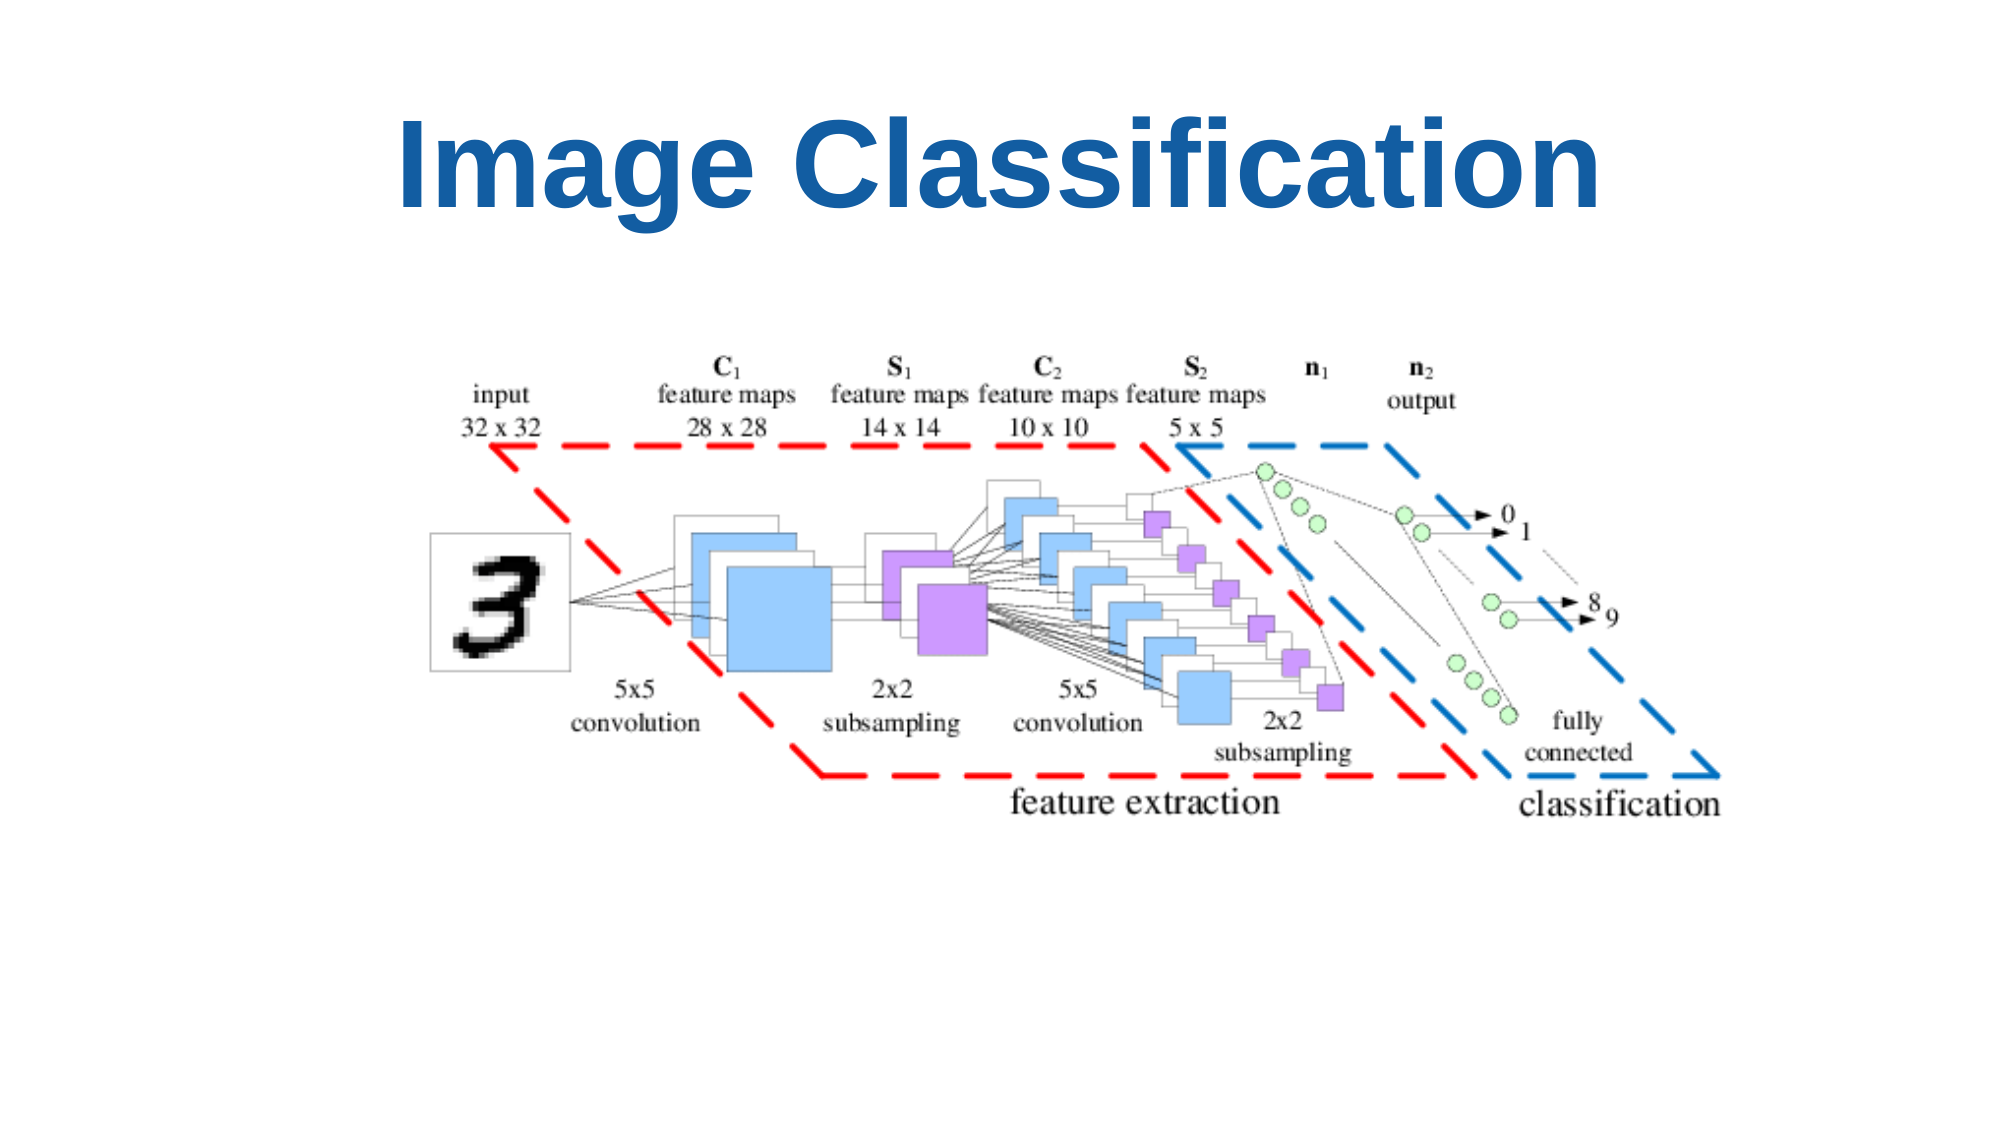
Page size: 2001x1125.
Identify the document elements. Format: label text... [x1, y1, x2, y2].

title Image Classification [137, 102, 1863, 231]
picture [428, 352, 1736, 830]
